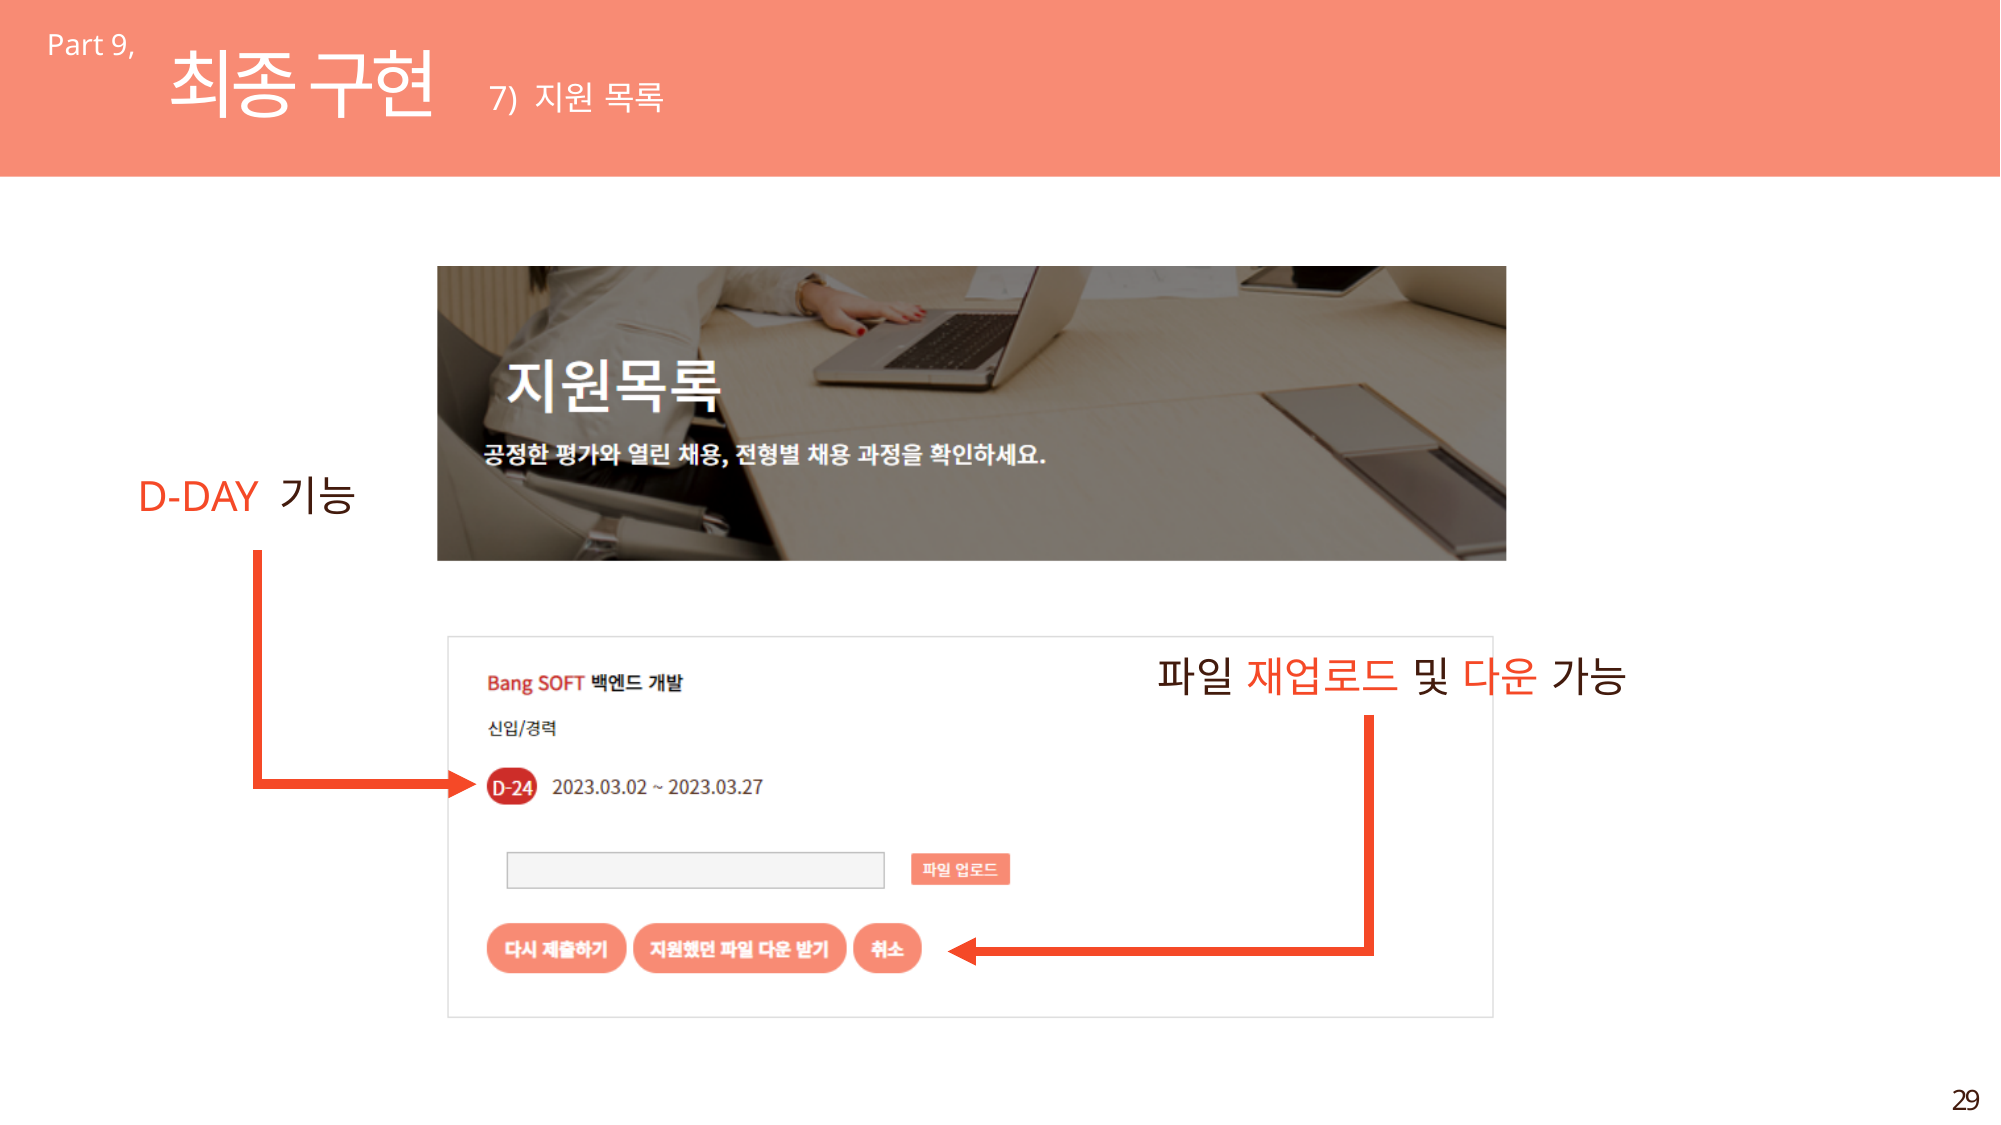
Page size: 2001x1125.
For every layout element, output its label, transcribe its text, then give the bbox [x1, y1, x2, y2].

text_box 최종 구현 [152, 30, 455, 136]
text_box D-DAY 기능 [122, 462, 419, 528]
text_box 7) 지원 목록 [459, 69, 695, 125]
text_box Part 9, [32, 19, 158, 69]
text_box [0, 0, 2000, 178]
text_box 29 [1936, 1074, 1996, 1123]
text_box 파일 재업로드 및 다운 가능 [1507, 643, 1702, 709]
picture [437, 266, 1507, 1026]
